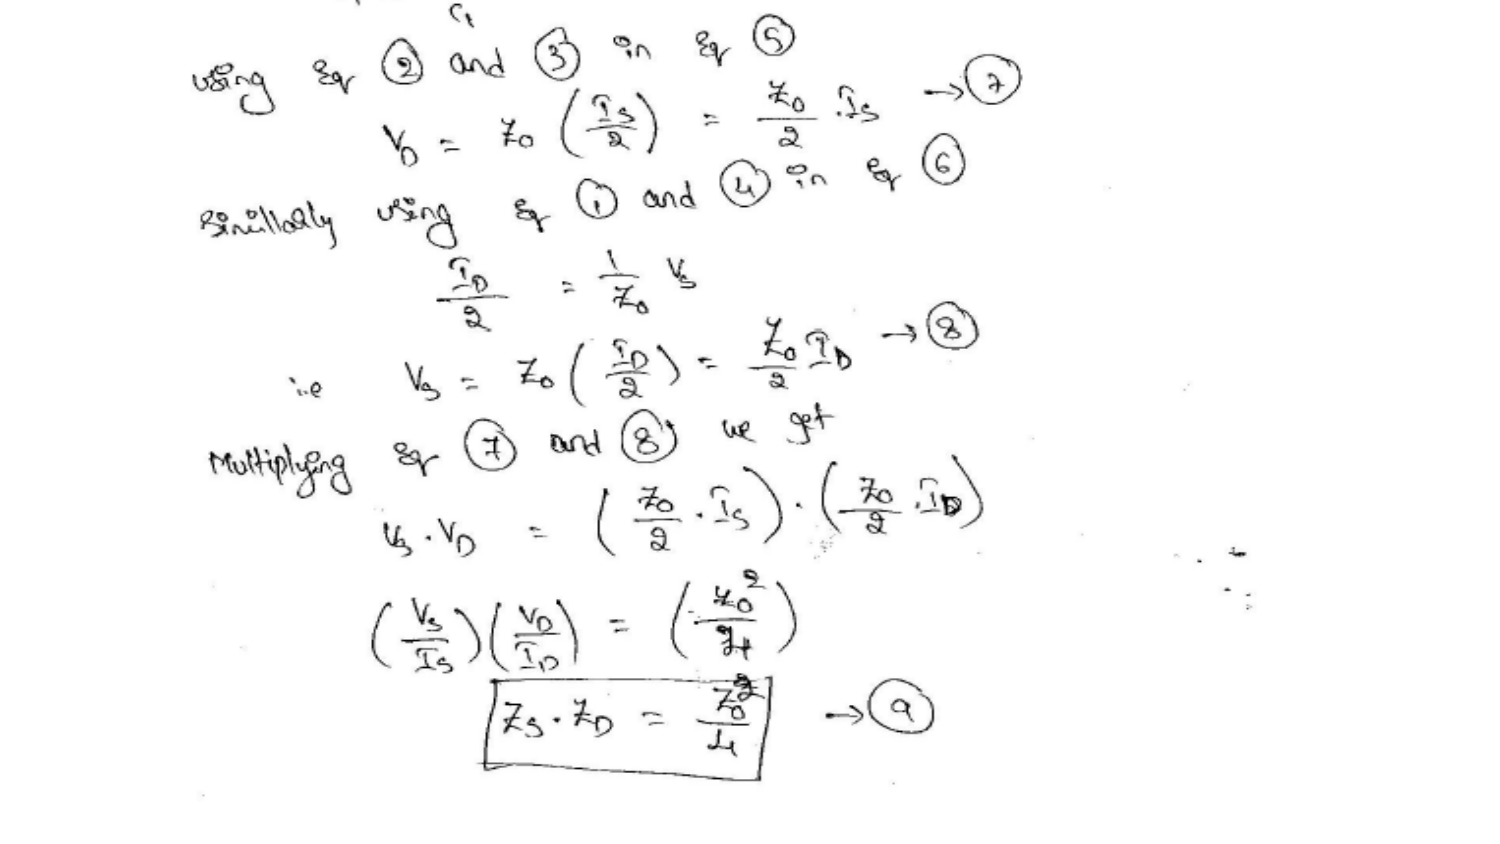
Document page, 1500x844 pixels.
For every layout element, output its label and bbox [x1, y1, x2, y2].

picture [149, 0, 1363, 810]
